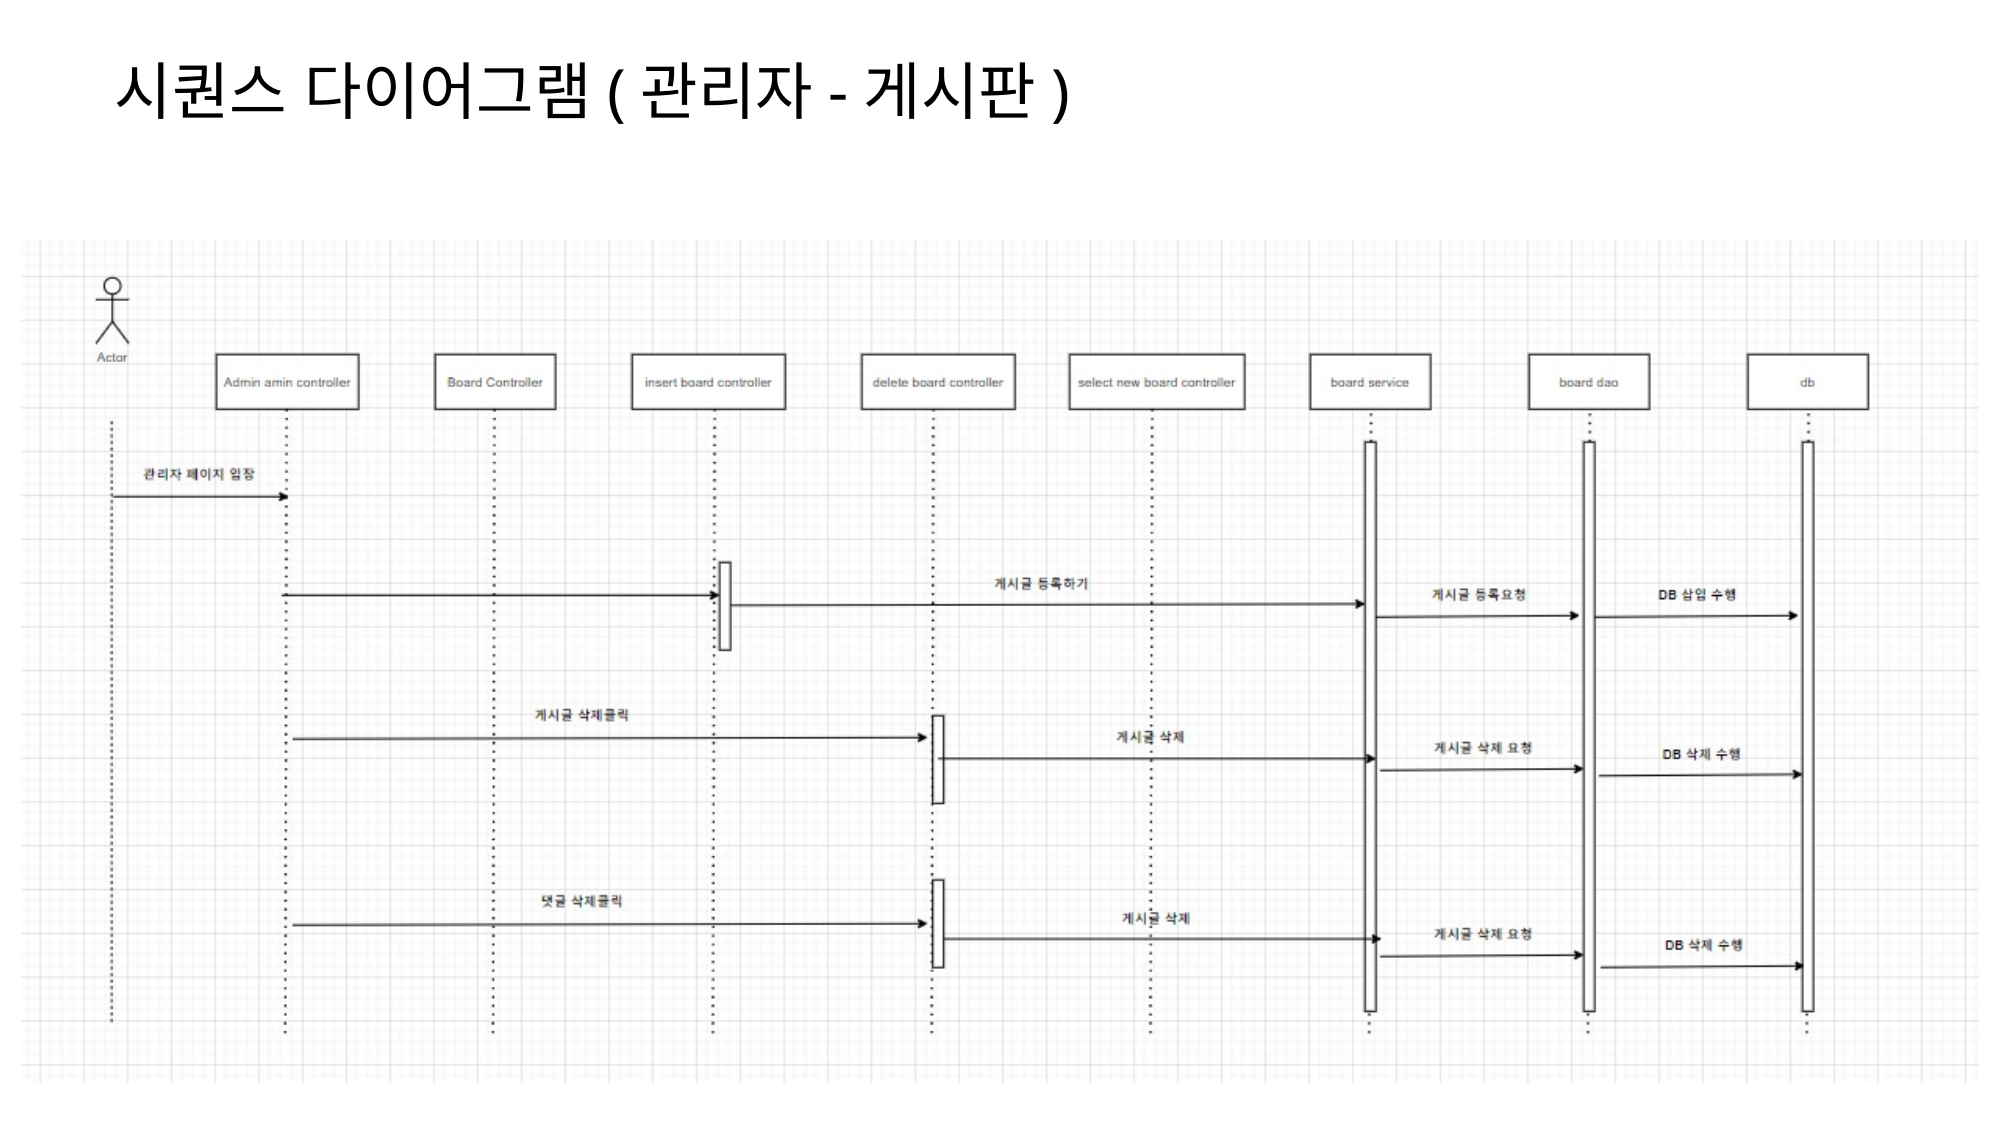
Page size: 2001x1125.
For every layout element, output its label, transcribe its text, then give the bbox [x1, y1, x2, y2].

picture [20, 239, 1980, 1083]
title 시퀀스 다이어그램(관리자-게시판) [99, 45, 1900, 233]
